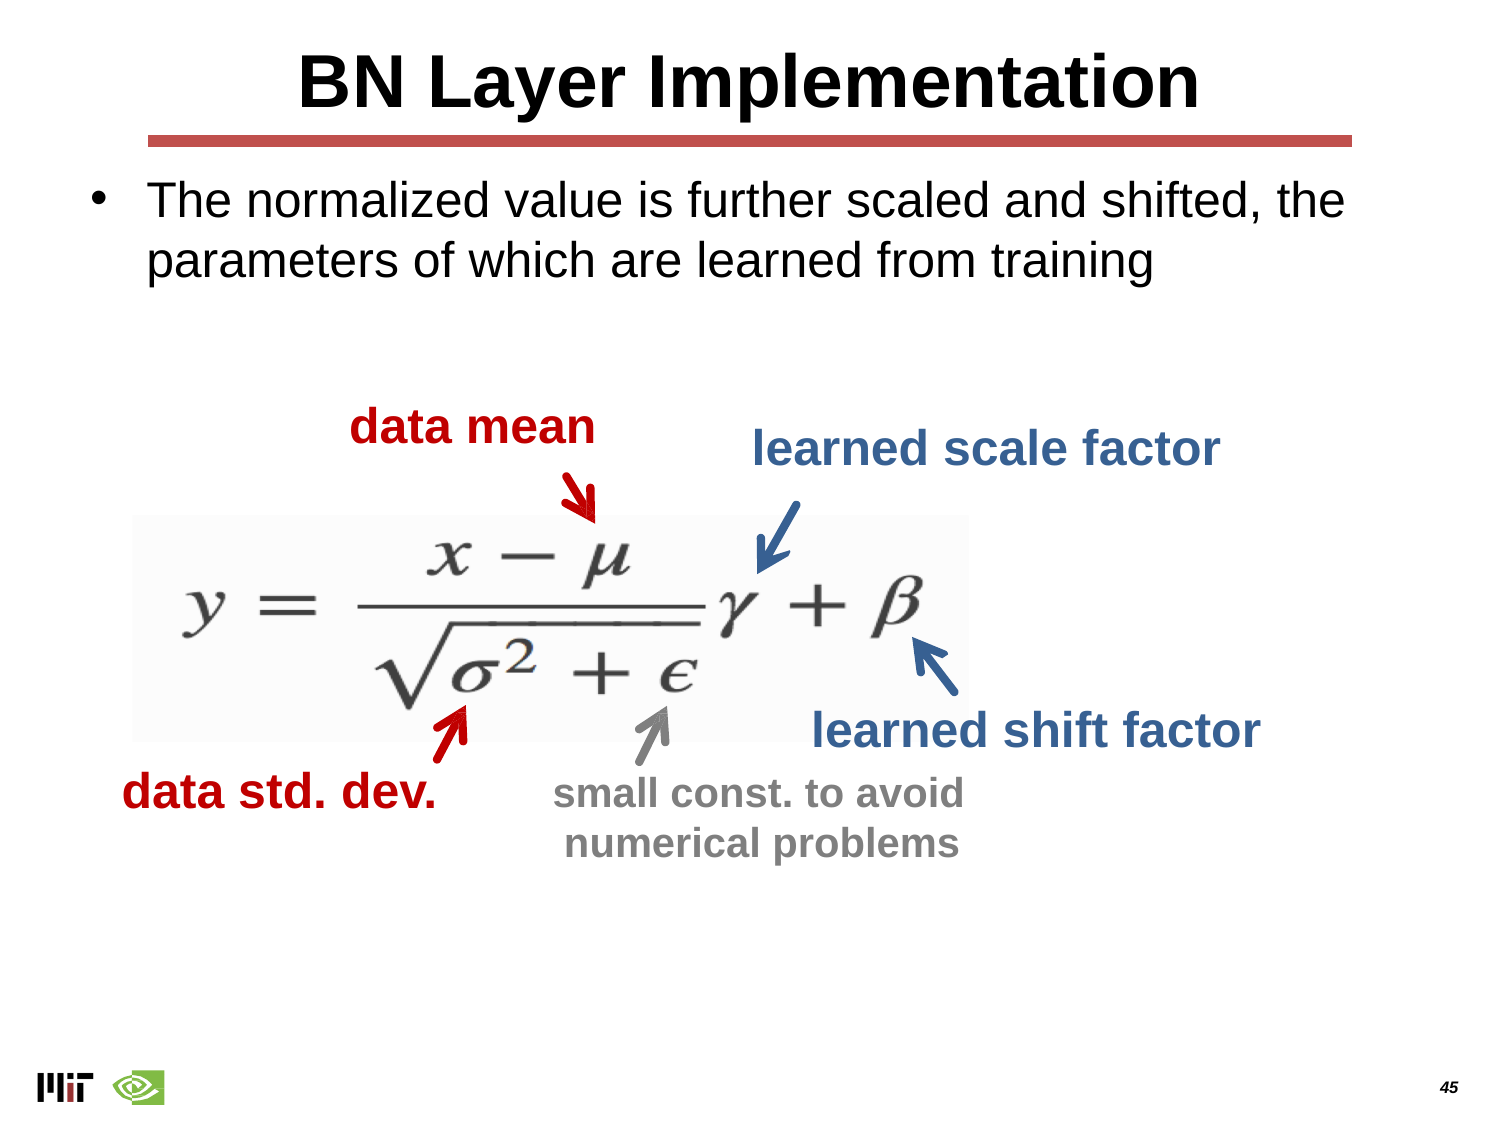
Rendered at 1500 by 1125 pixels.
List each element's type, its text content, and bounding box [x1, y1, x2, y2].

text_box The normalized value is further scaled and shifted, the parameters of which are learned from training [87, 165, 1369, 288]
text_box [432, 500, 959, 764]
text_box learned shift factor small const. to avoid numerical problems [550, 684, 1264, 867]
slide_number ‹#› [1433, 1076, 1465, 1125]
picture [34, 1069, 99, 1105]
title BN Layer Implementation [295, 30, 1205, 165]
text_box learned scale factor [749, 413, 1224, 476]
text_box data std. dev. [119, 756, 440, 819]
text_box data mean [347, 390, 599, 453]
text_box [132, 472, 970, 743]
